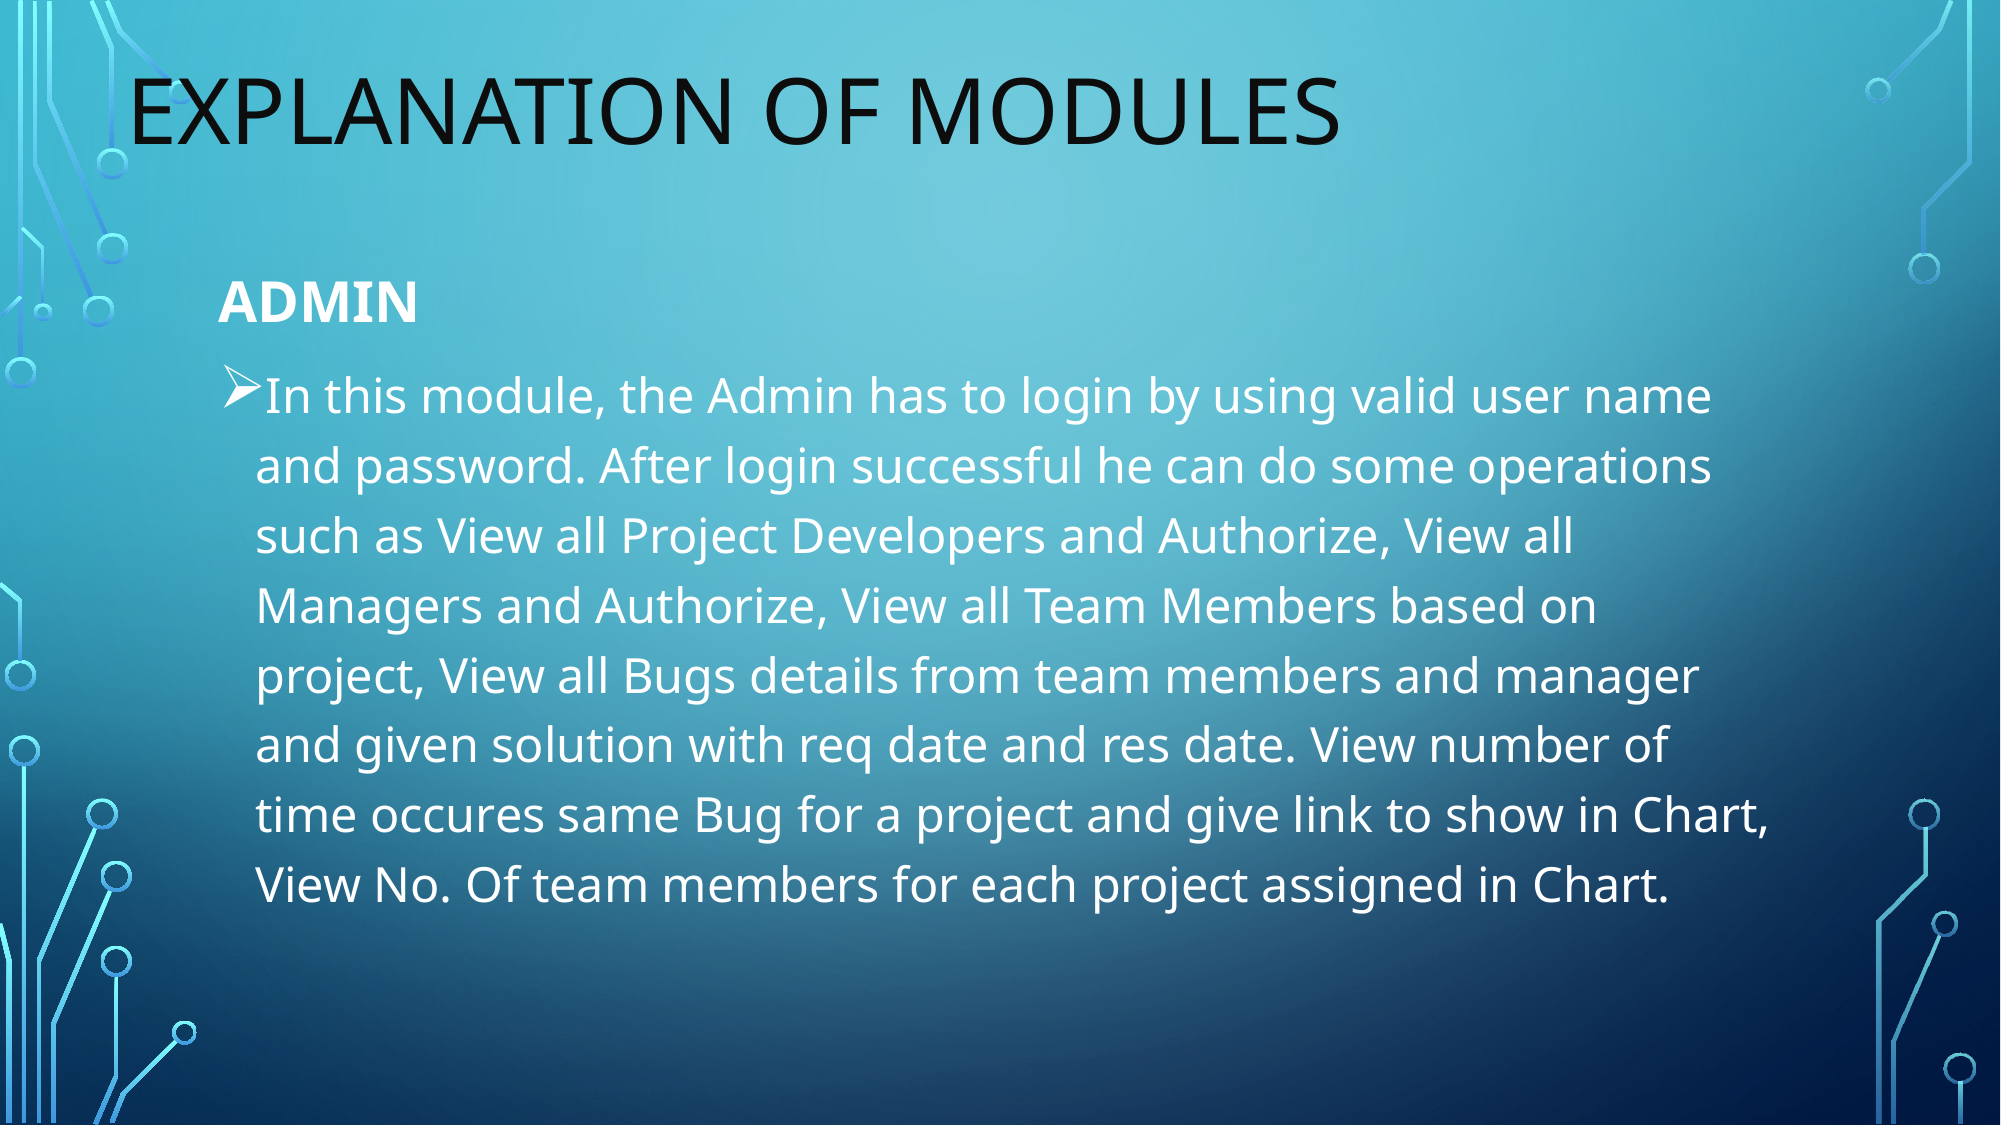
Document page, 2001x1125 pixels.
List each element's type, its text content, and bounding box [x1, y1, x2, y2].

title EXPLANATION OF MODULES [111, 17, 1889, 213]
list ADMIN In this module, the Admin has to login by using valid user name and password. After login successful he can do some operations such as View all Project Developers and Authorize, View all Managers and Authorize, View all Team Members based on project, View all Bugs details from team members and manager and given solution with req date and res date. View number of time occures same Bug for a project and give link to show in Chart, View No. Of team members for each project assigned in Chart. [203, 244, 1796, 990]
